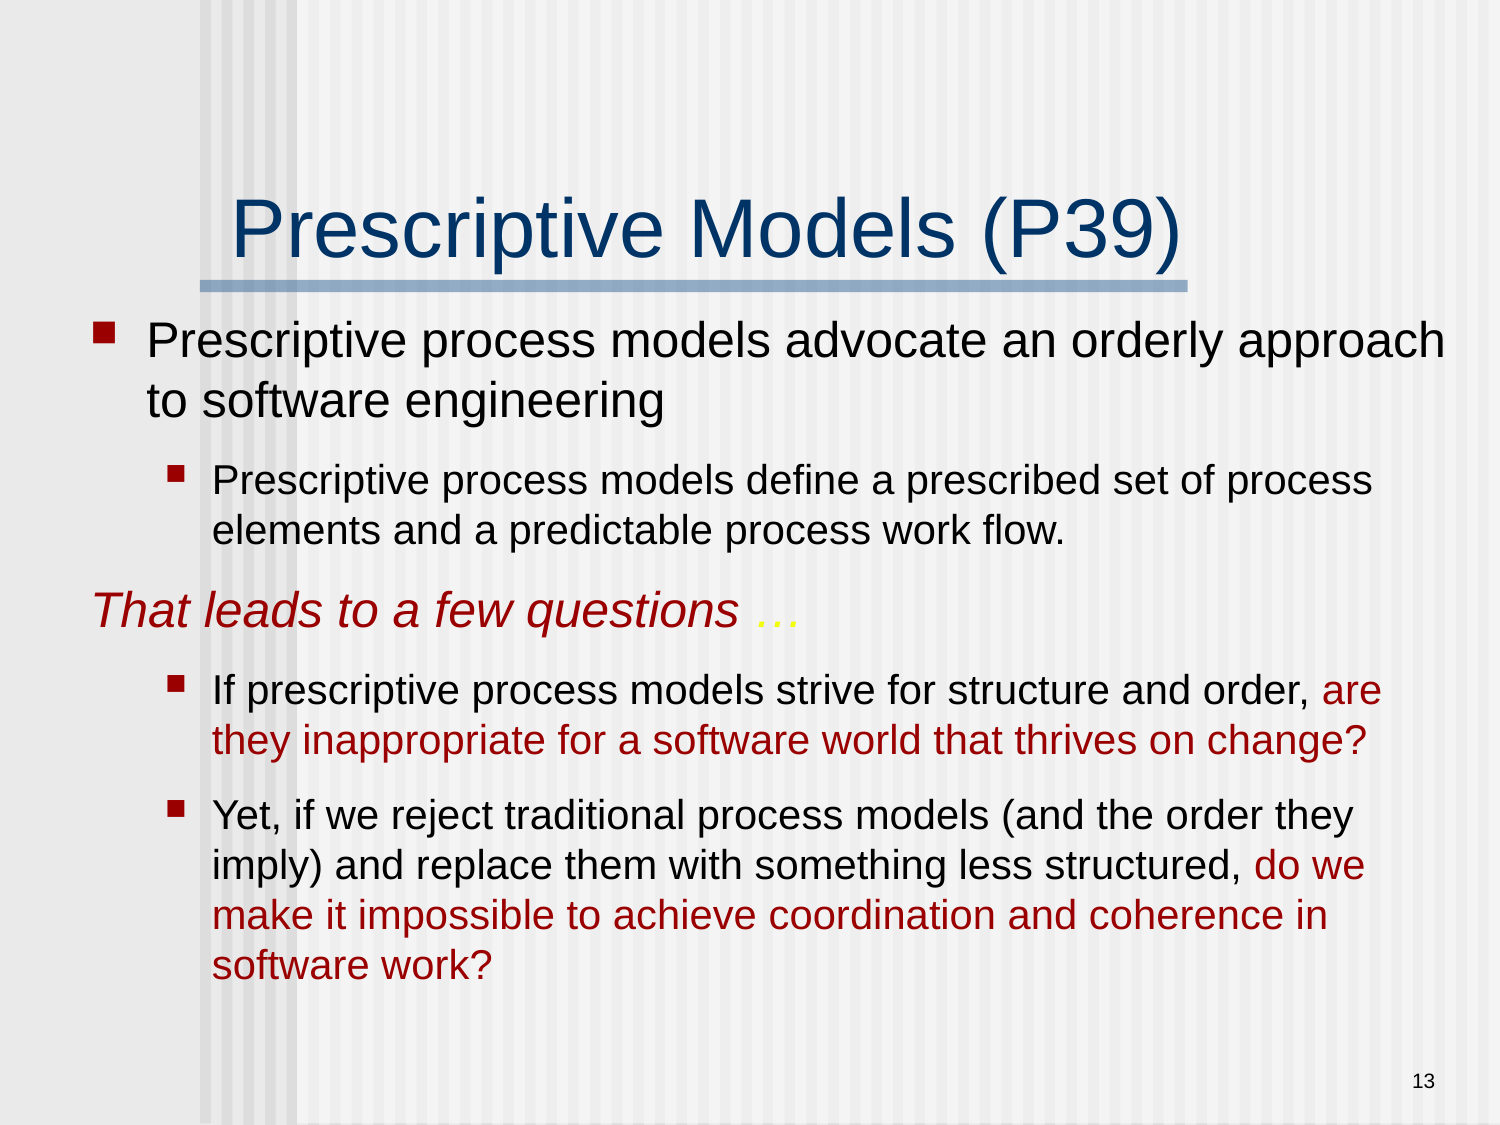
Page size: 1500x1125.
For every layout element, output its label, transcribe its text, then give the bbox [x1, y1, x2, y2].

slide_number 13 [1237, 1025, 1450, 1100]
title Prescriptive Models (P39) [215, 156, 1500, 282]
list Prescriptive process models advocate an orderly approach to software engineering Prescriptive process models define a prescribed set of process elements and a predictable process work flow. That leads to a few questions … If prescriptive process models strive for structure and order, are they inappropriate for a software world that thrives on change? Yet, if we reject traditional process models (and the order they imply) and replace them with something less structured, do we make it impossible to achieve coordination and coherence in software work? [75, 299, 1475, 988]
